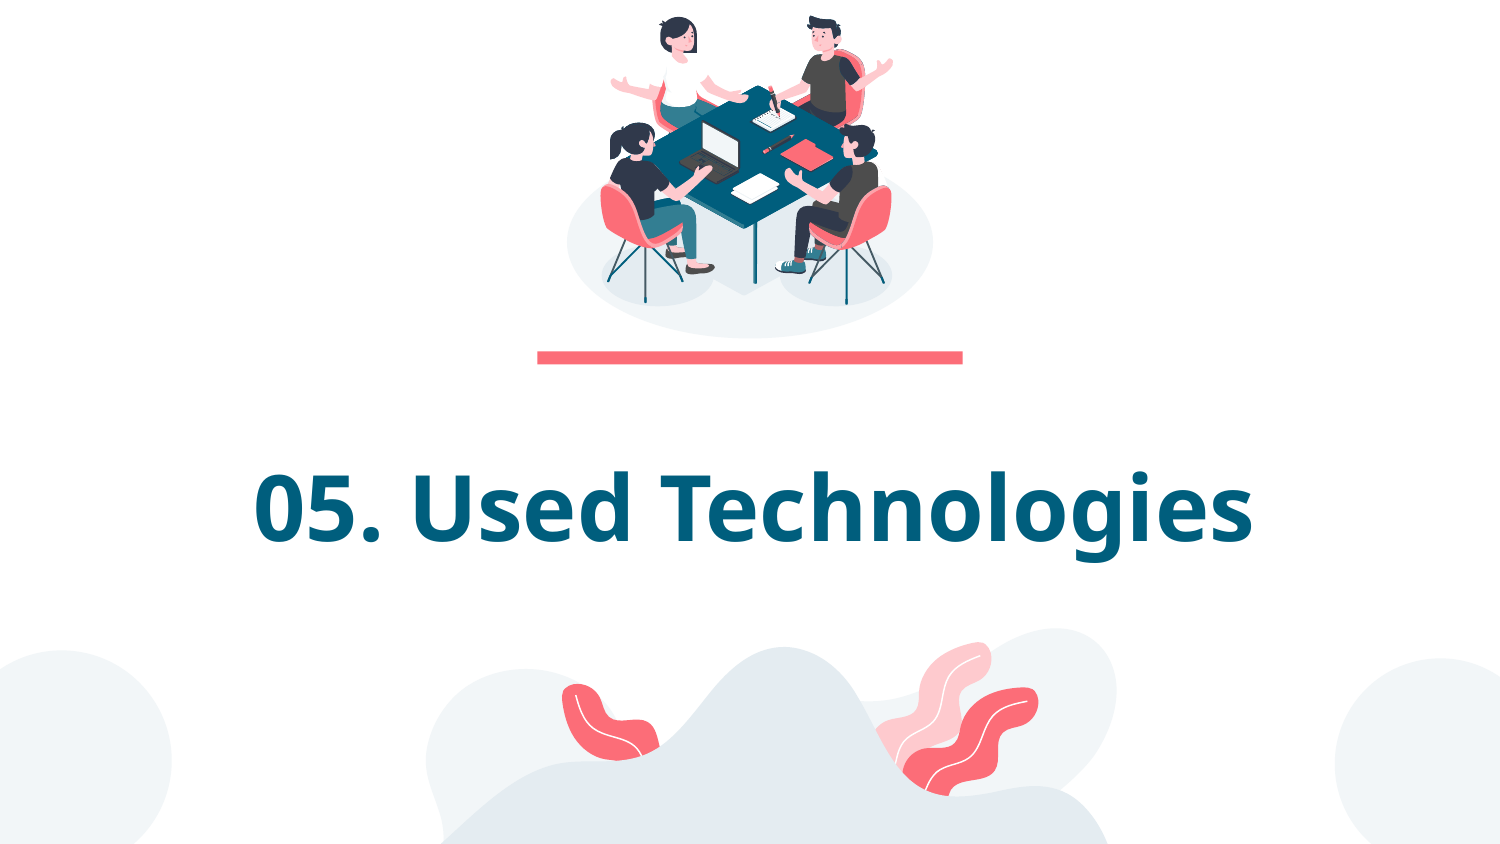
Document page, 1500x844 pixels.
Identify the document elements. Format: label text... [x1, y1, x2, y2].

title 05. Used Technologies [123, 460, 1386, 551]
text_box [566, 15, 934, 339]
